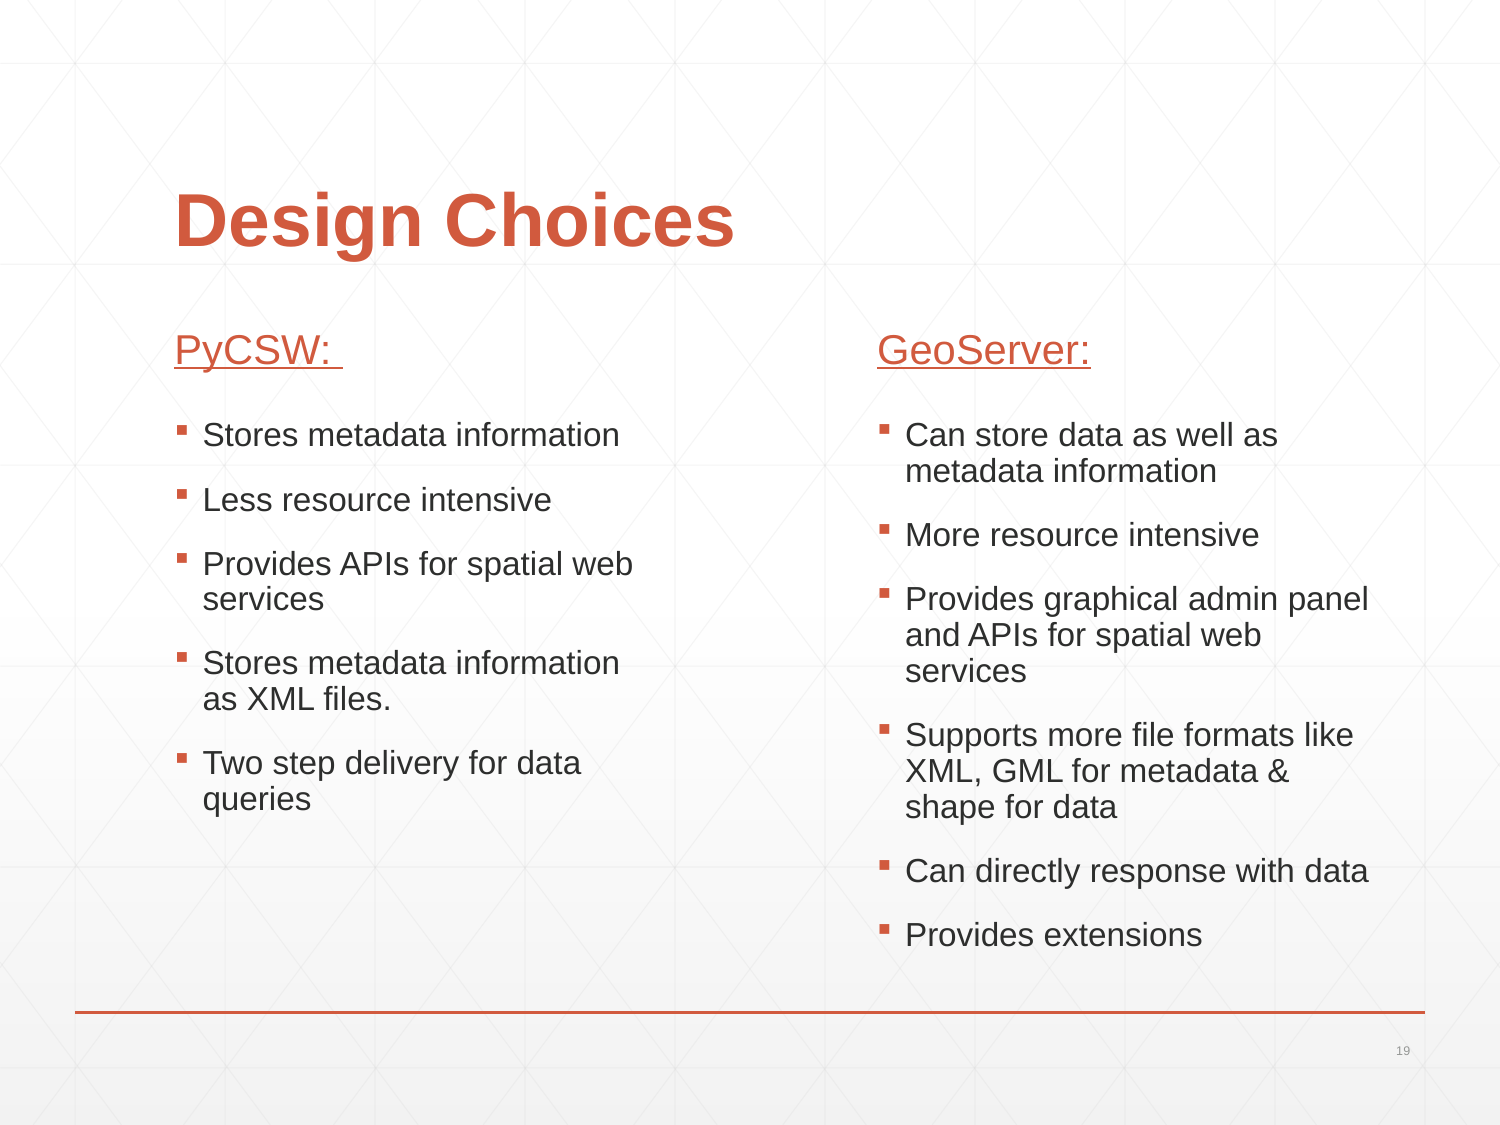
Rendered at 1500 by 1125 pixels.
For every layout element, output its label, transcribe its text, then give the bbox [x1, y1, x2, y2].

list GeoServer: [862, 298, 1341, 404]
list PyCSW: [159, 298, 722, 404]
text_box Can store data as well as metadata information More resource intensive Provides graphical admin panel and APIs for spatial web services Supports more file formats like XML, GML for metadata & shape for data Can directly response with data Provides extensions [862, 410, 1397, 961]
slide_number 19 [1312, 1031, 1426, 1069]
title Design Choices [159, 82, 1341, 271]
list Stores metadata information Less resource intensive Provides APIs for spatial web services Stores metadata information as XML files. Two step delivery for data queries [159, 410, 655, 950]
